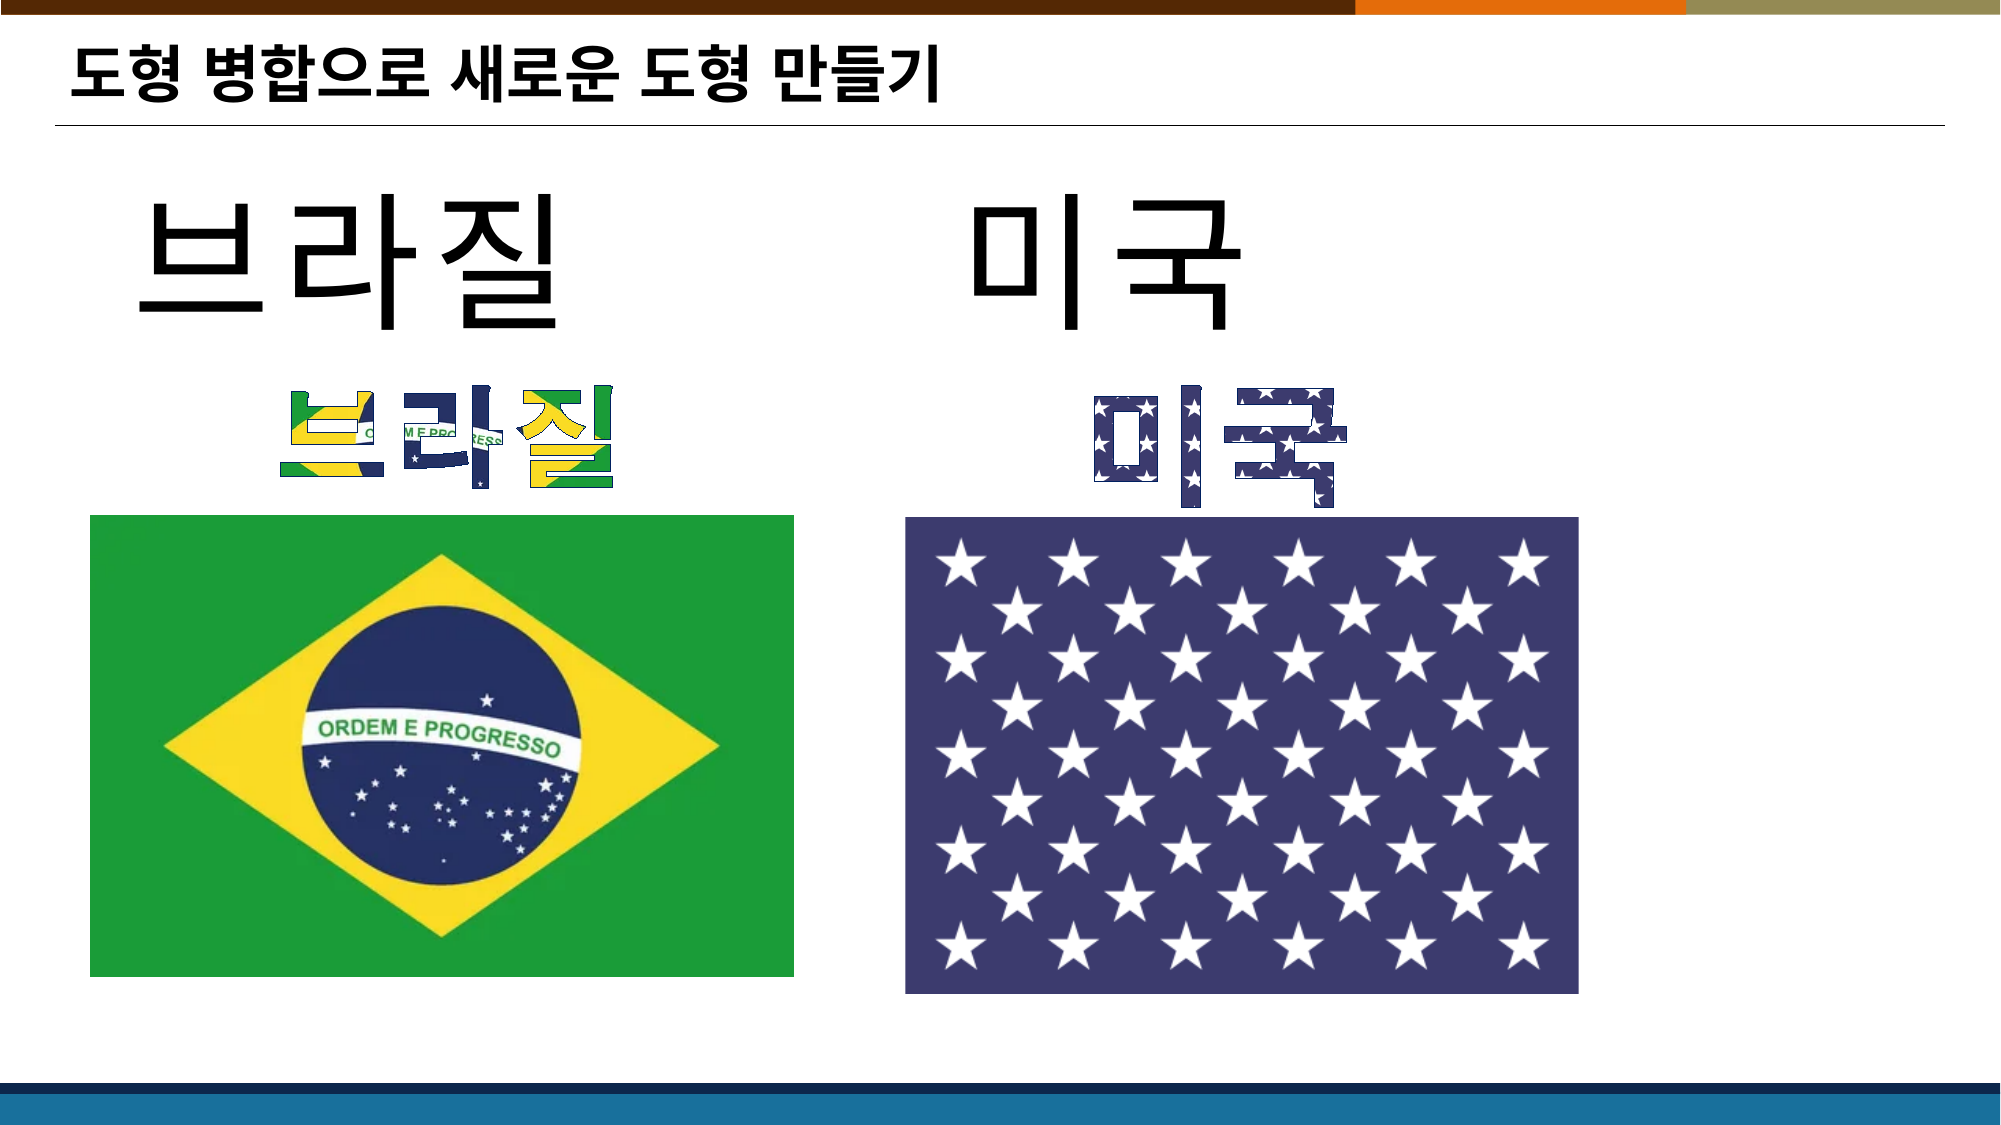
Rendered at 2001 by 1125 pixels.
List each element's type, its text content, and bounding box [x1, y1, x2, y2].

picture [905, 517, 1579, 994]
picture [90, 515, 794, 977]
text_box 미국 [945, 160, 1264, 356]
text_box 브라질 [117, 160, 587, 356]
picture [280, 385, 613, 489]
title 도형 병합으로 새로운 도형 만들기 [54, 32, 1946, 122]
picture [1094, 385, 1347, 508]
